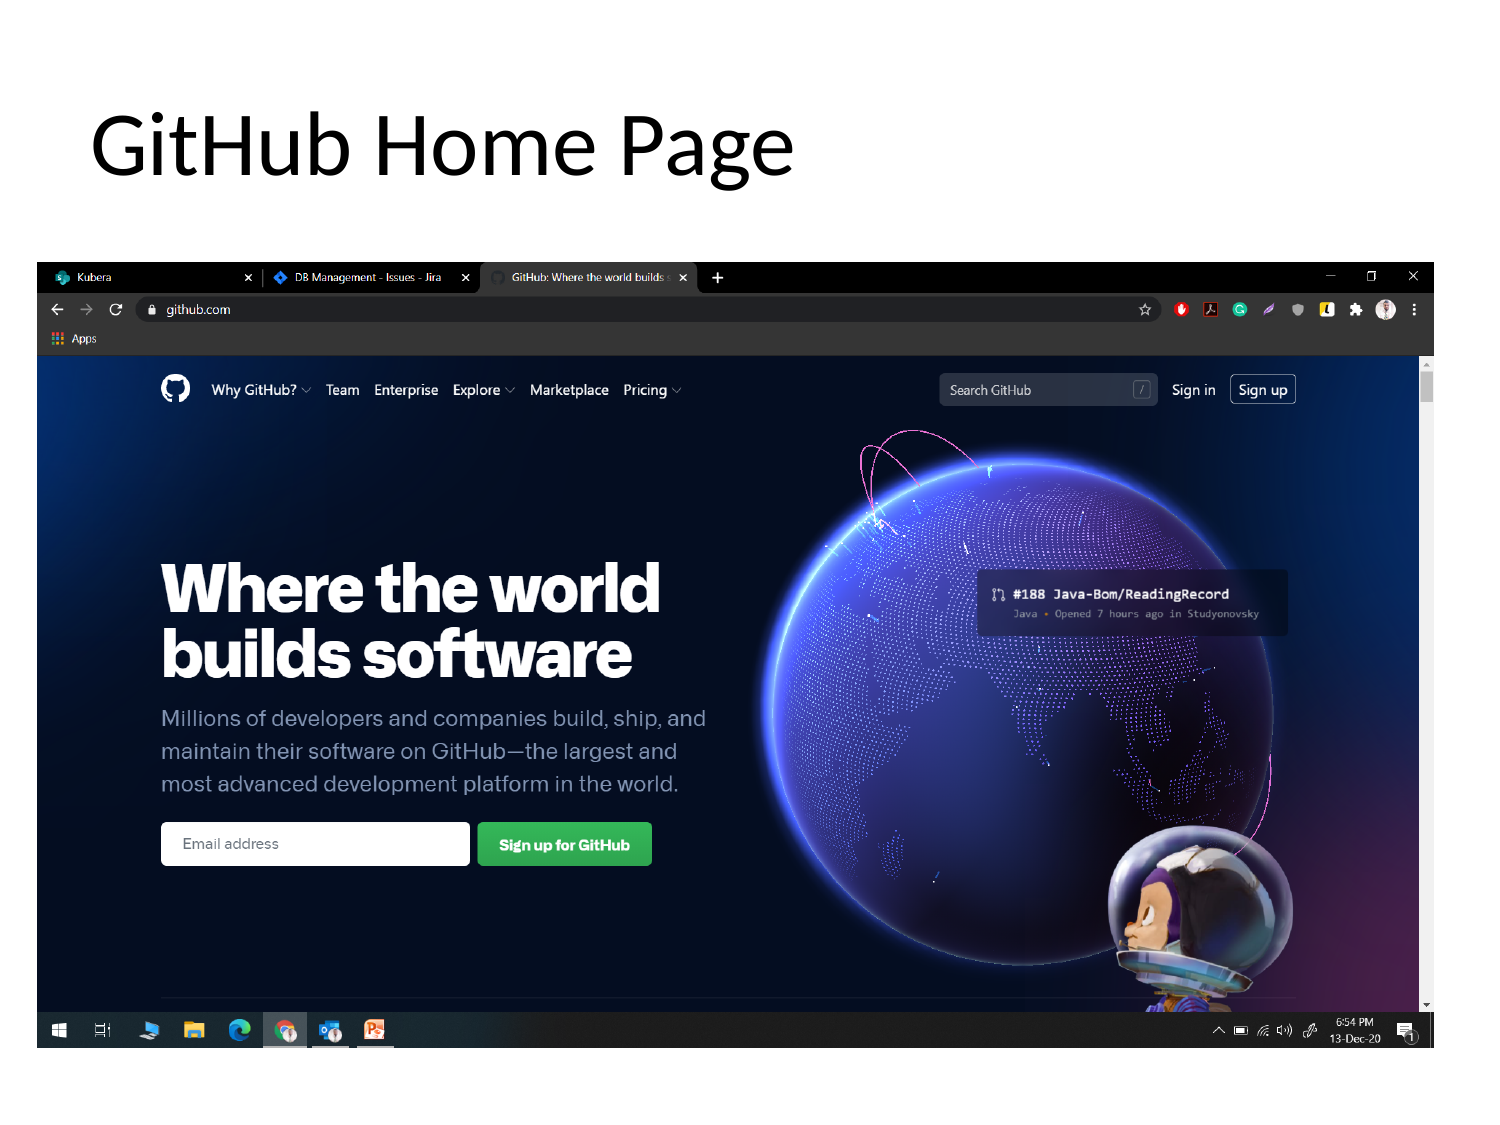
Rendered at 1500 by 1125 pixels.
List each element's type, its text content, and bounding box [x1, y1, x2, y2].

picture [37, 262, 1434, 1048]
title GitHub Home Page [75, 45, 1425, 233]
